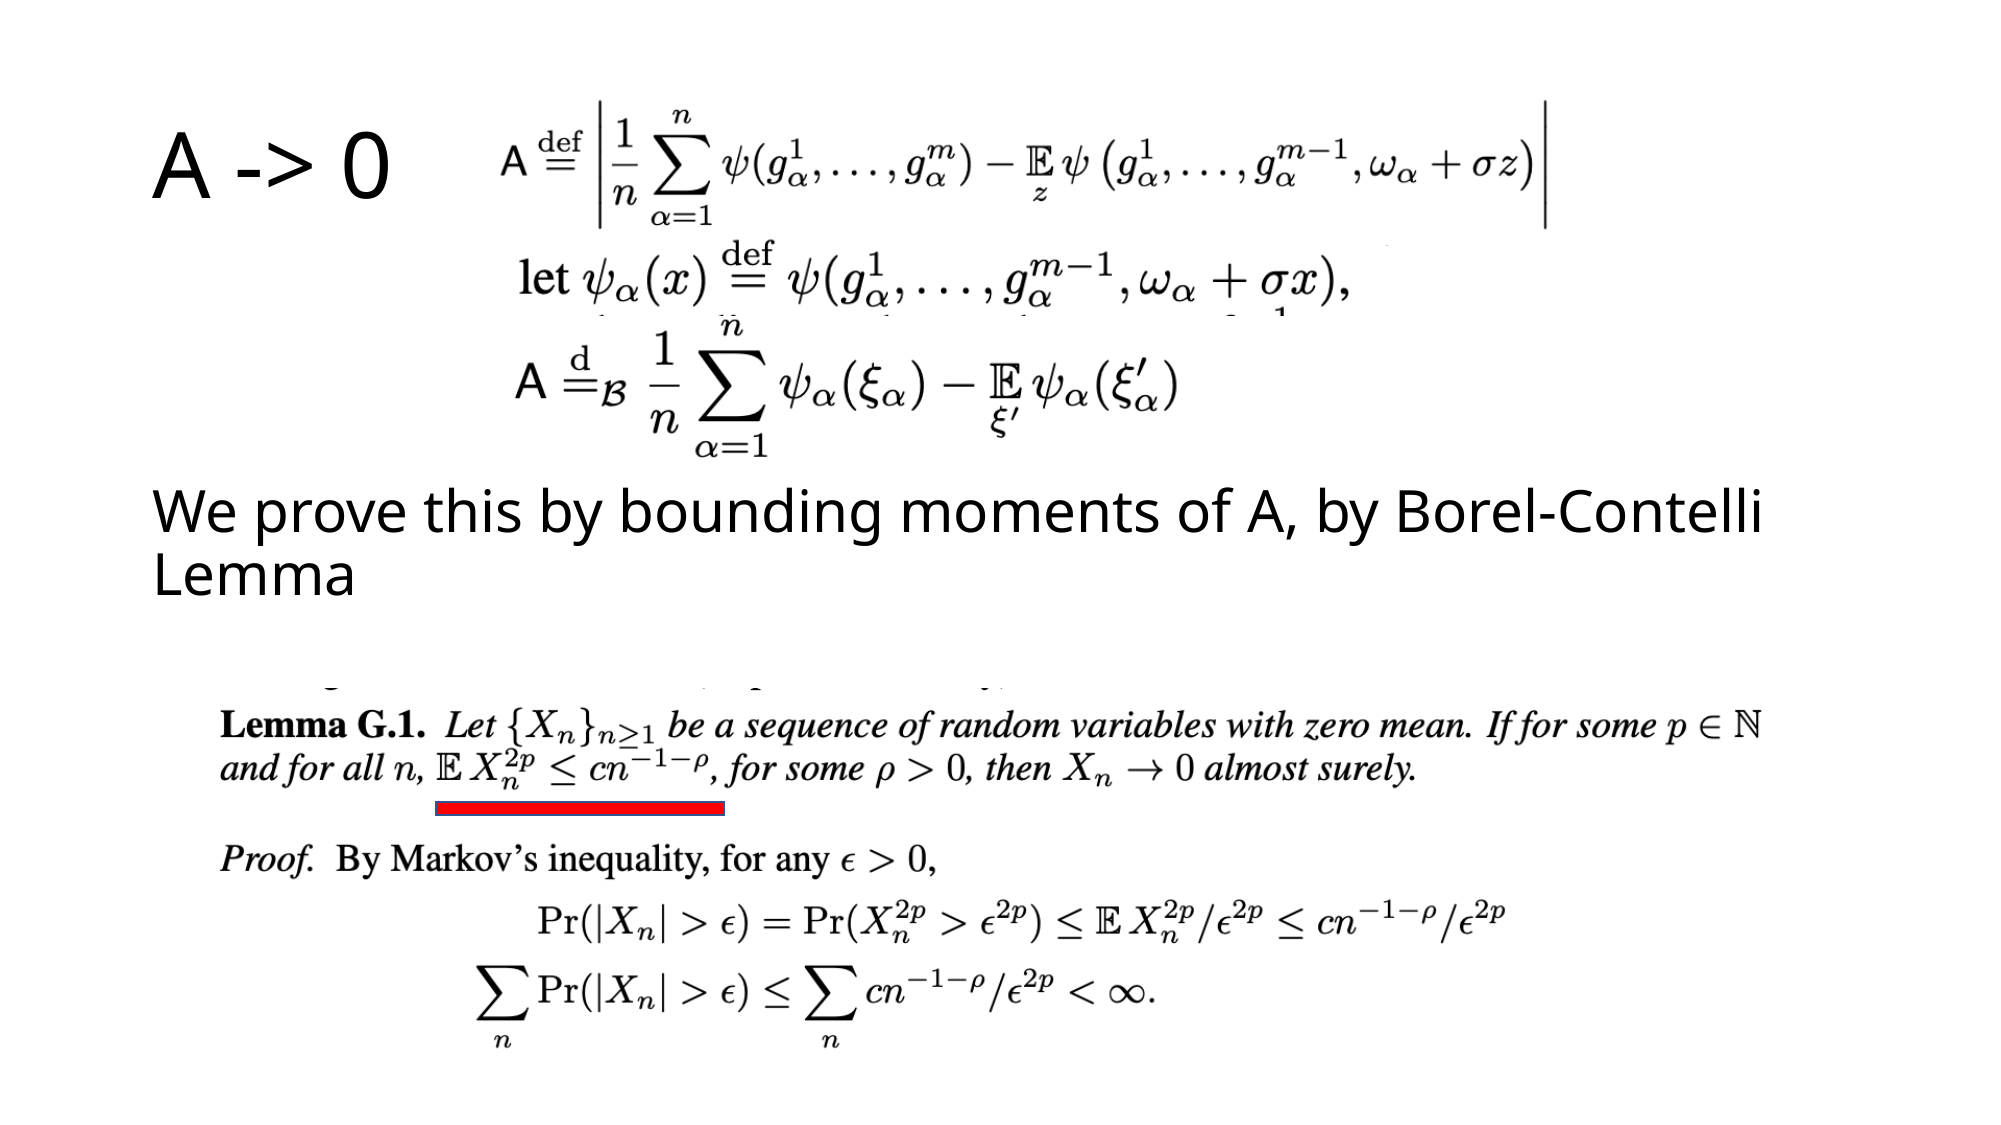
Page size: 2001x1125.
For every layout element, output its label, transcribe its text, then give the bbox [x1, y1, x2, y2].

list We prove this by bounding moments of A, by Borel-Contelli Lemma [137, 474, 1863, 689]
picture [492, 91, 1608, 482]
picture [197, 688, 1803, 1058]
title A -> 0 [137, 59, 1863, 278]
